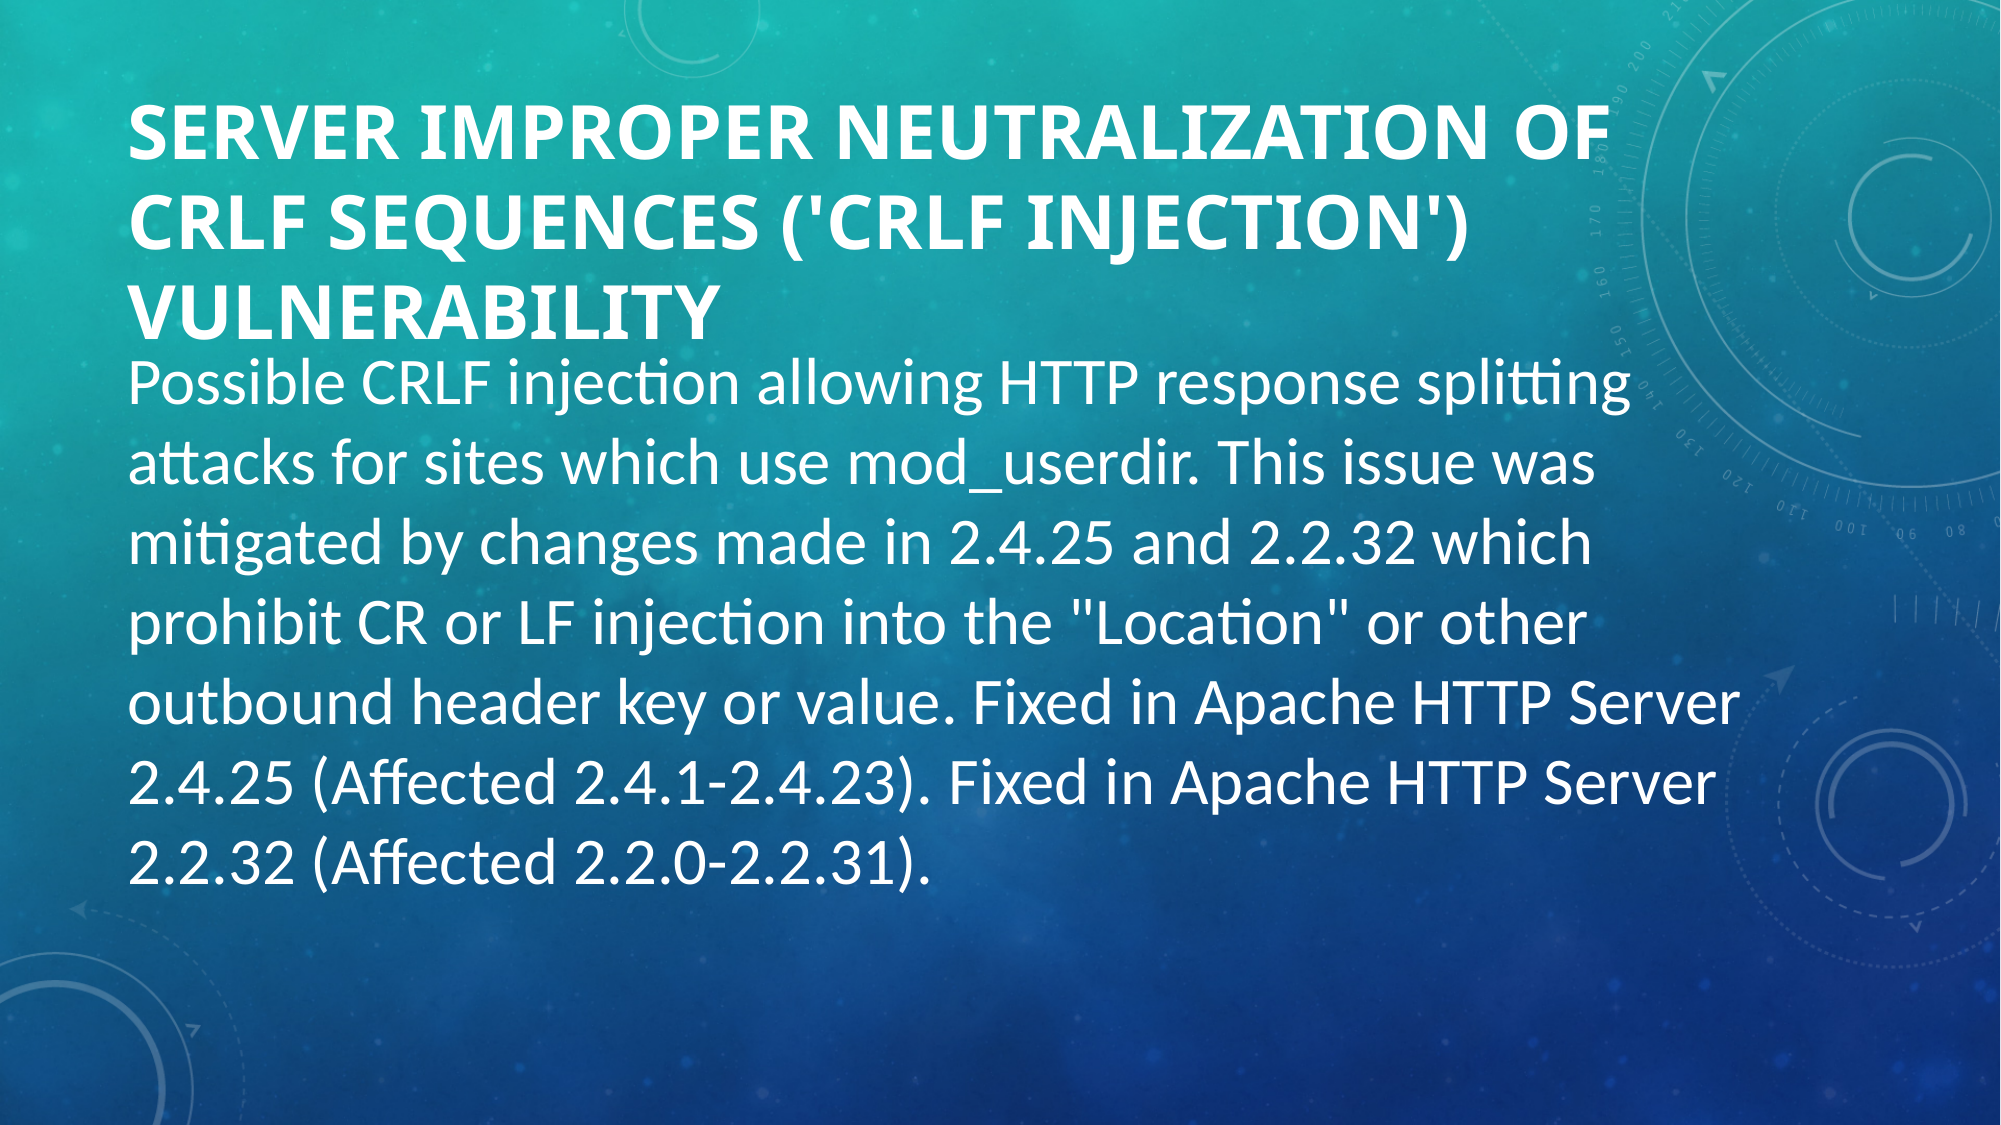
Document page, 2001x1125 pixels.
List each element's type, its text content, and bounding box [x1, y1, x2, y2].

list Possible CRLF injection allowing HTTP response splitting attacks for sites which use mod_userdir. This issue was mitigated by changes made in 2.4.25 and 2.2.32 which prohibit CR or LF injection into the "Location" or other outbound header key or value. Fixed in Apache HTTP Server 2.4.25 (Affected 2.4.1-2.4.23). Fixed in Apache HTTP Server 2.2.32 (Affected 2.2.0-2.2.31). [112, 351, 1775, 950]
title Server Improper Neutralization of CRLF Sequences ('CRLF Injection') Vulnerability [112, 99, 1775, 339]
picture [0, 0, 2001, 1125]
